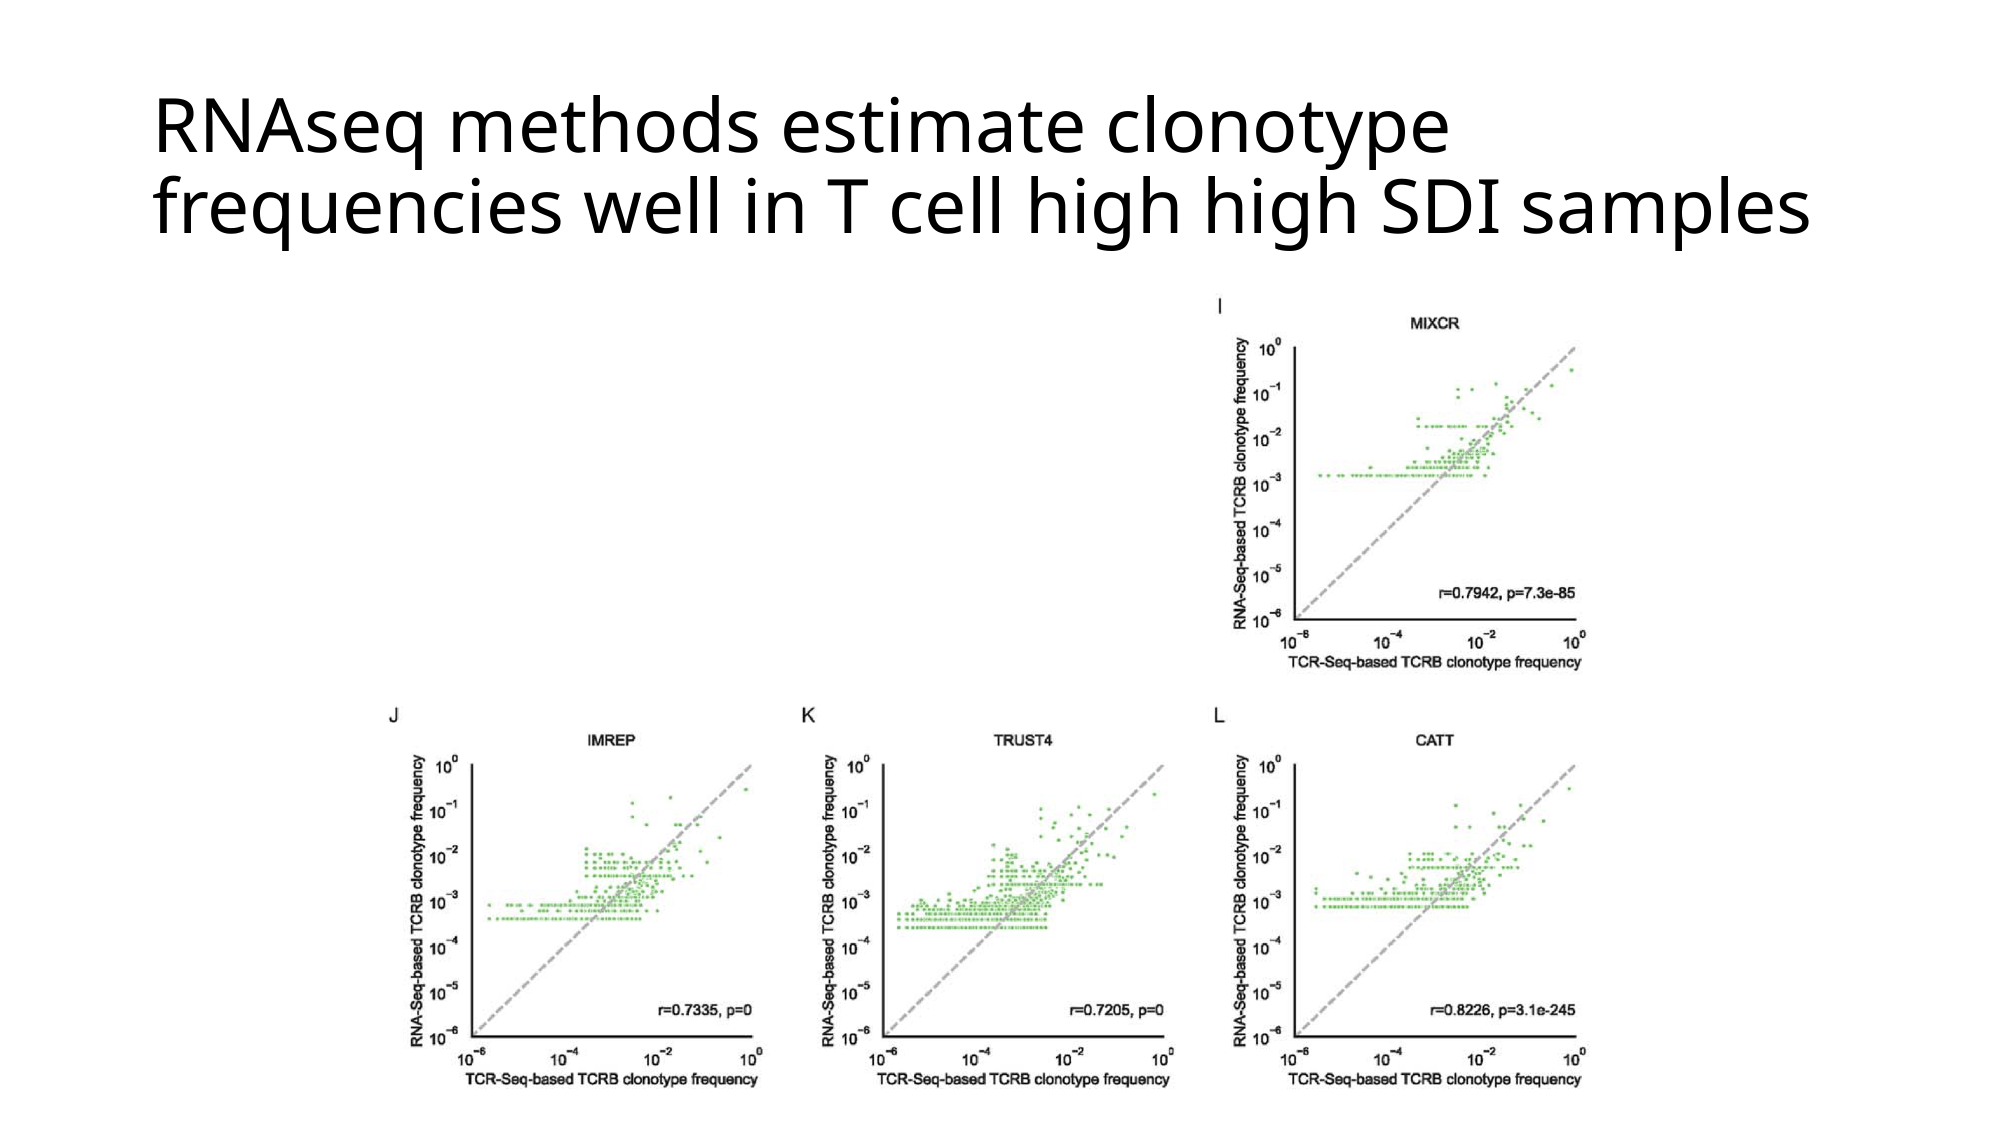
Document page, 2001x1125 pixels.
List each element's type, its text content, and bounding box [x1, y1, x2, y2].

picture [362, 277, 1638, 1117]
title RNAseq methods estimate clonotype frequencies well in T cell high high SDI samples [137, 59, 1863, 278]
